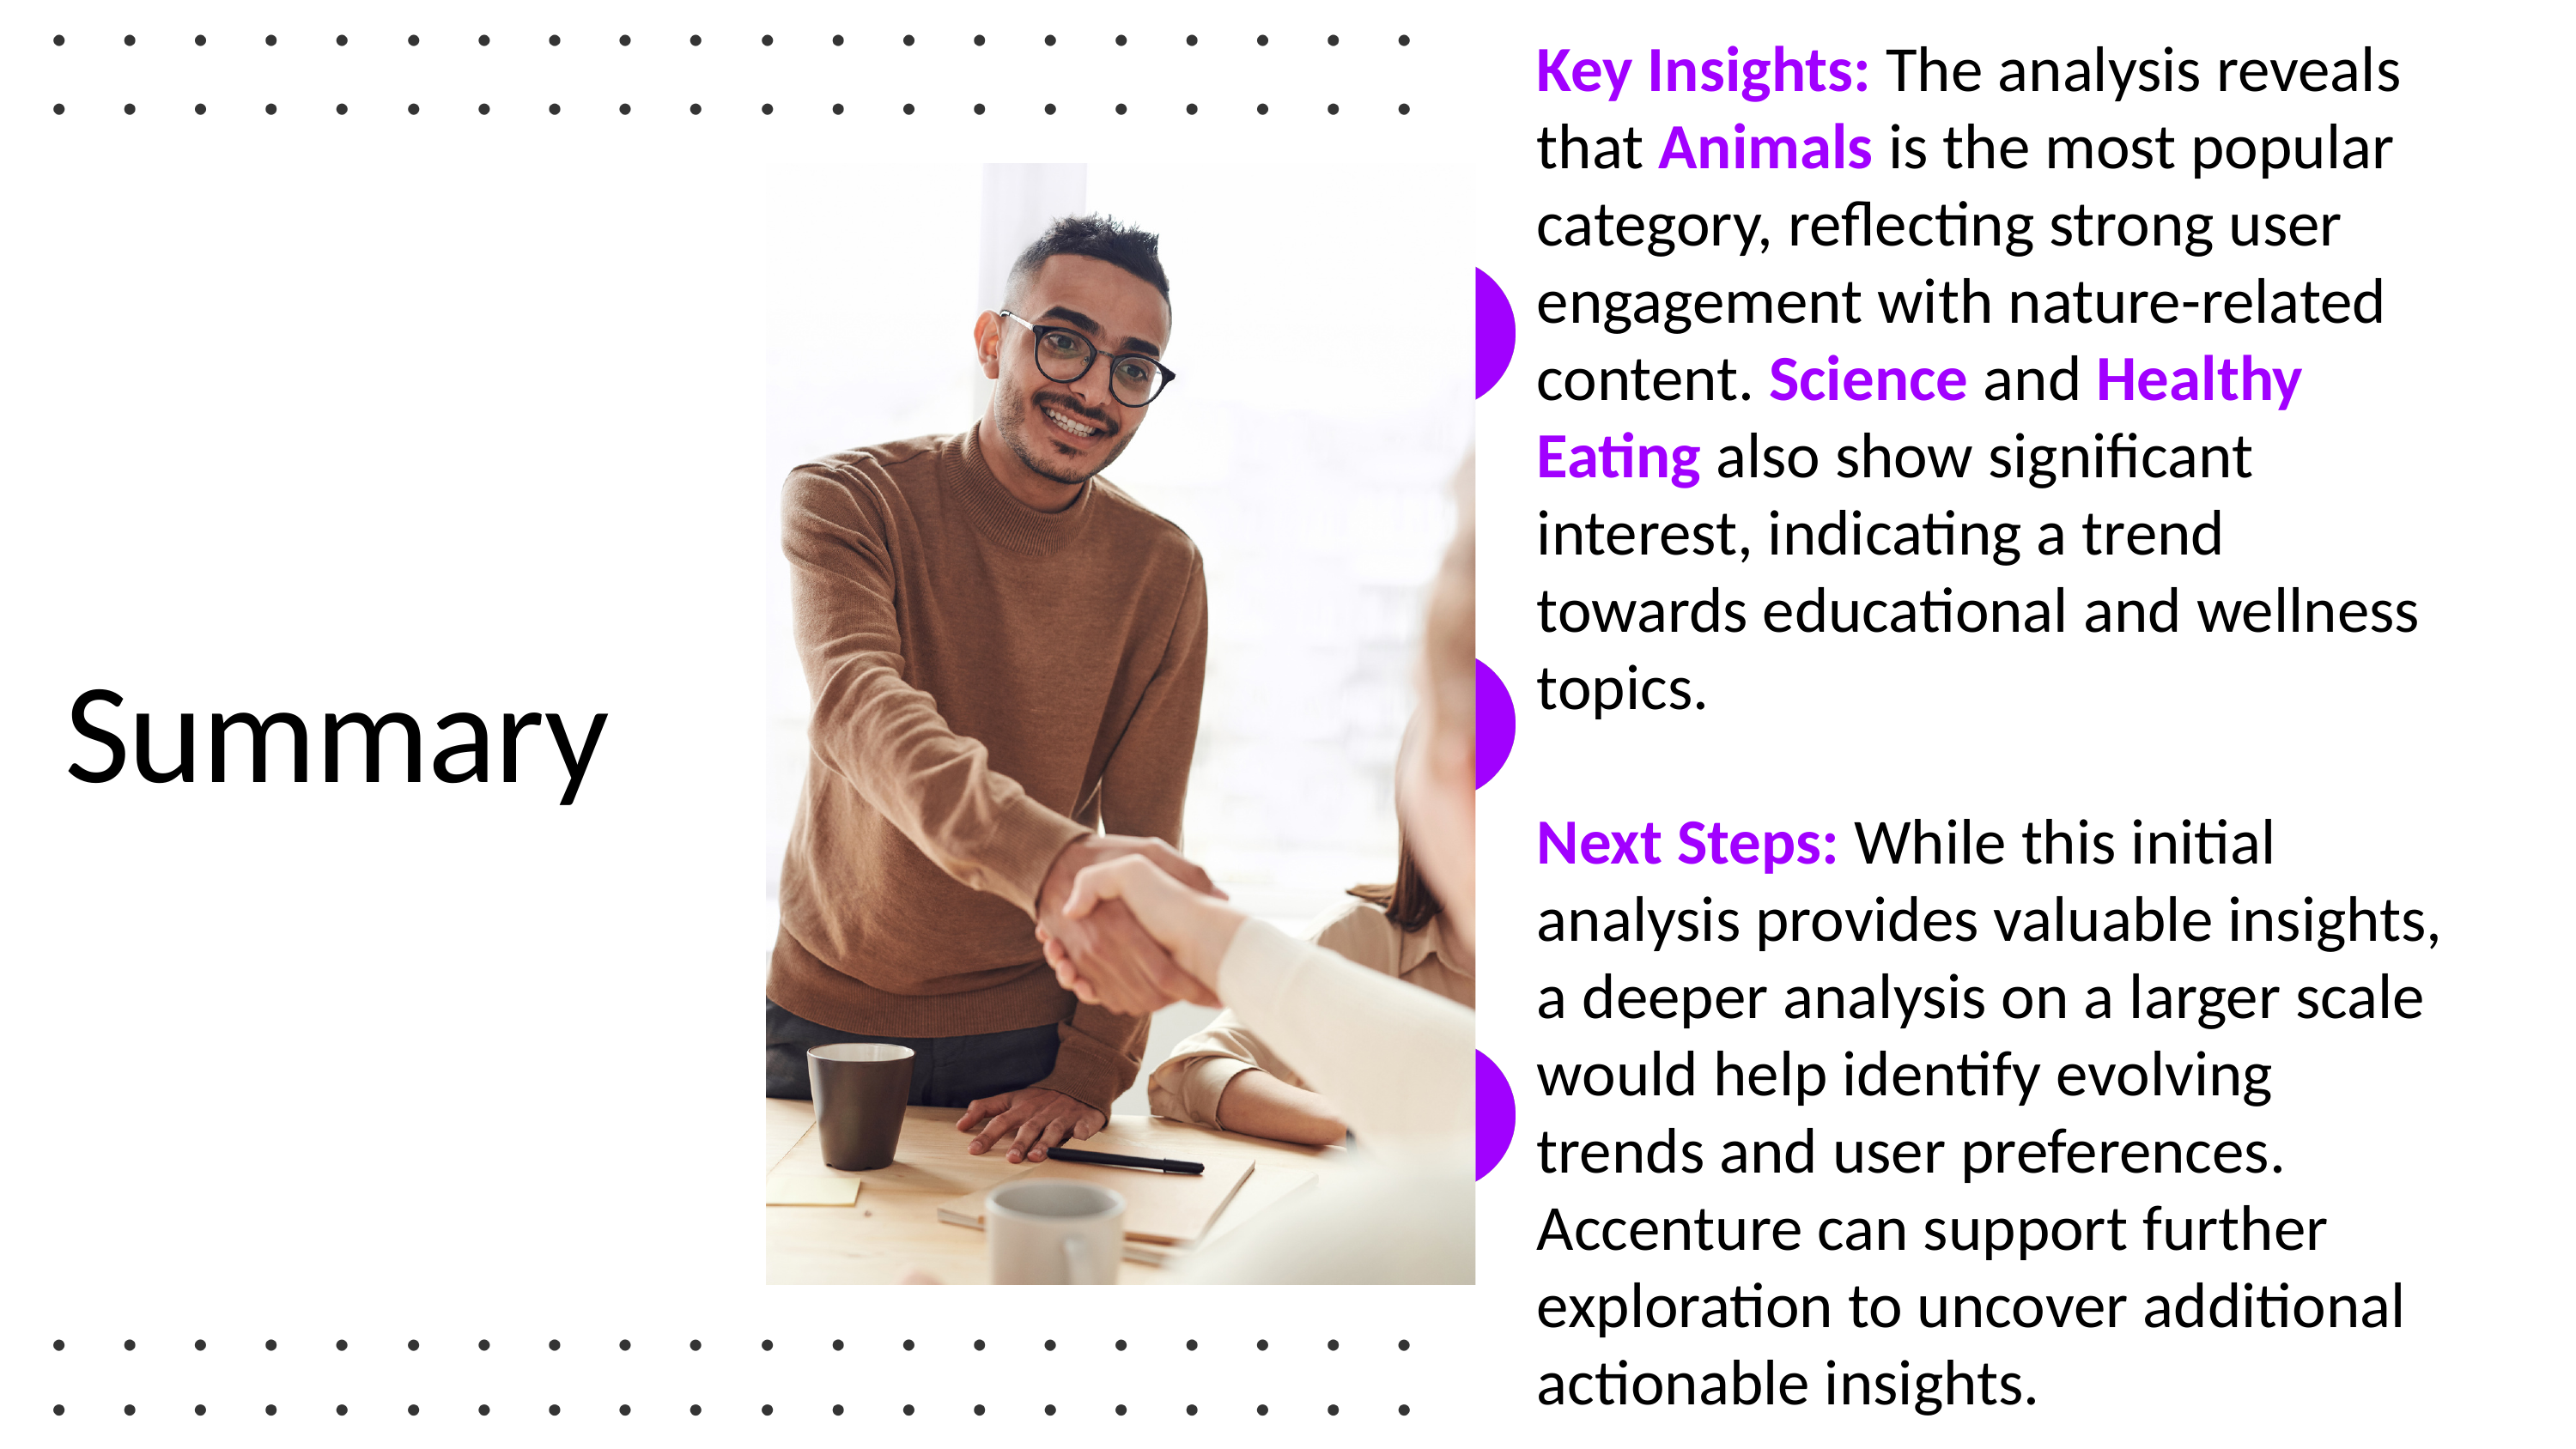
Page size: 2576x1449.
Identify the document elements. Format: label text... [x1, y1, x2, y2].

picture [765, 163, 1562, 1286]
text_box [46, 0, 1414, 118]
text_box Summary [64, 639, 727, 811]
text_box Key Insights: The analysis reveals that Animals is the most popular category, reflecting strong user engagement with nature-related content. Science and Healthy Eating also show significant interest, indicating a trend towards educational and wellness topics. Next Steps: While this initial analysis provides valuable insights, a deeper analysis on a larger scale would help identify evolving trends and user preferences. Accenture can support further exploration to uncover additional actionable insights. [1523, 21, 2458, 1449]
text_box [46, 1335, 1414, 1449]
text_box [1631, 221, 2432, 345]
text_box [1631, 980, 2432, 1104]
